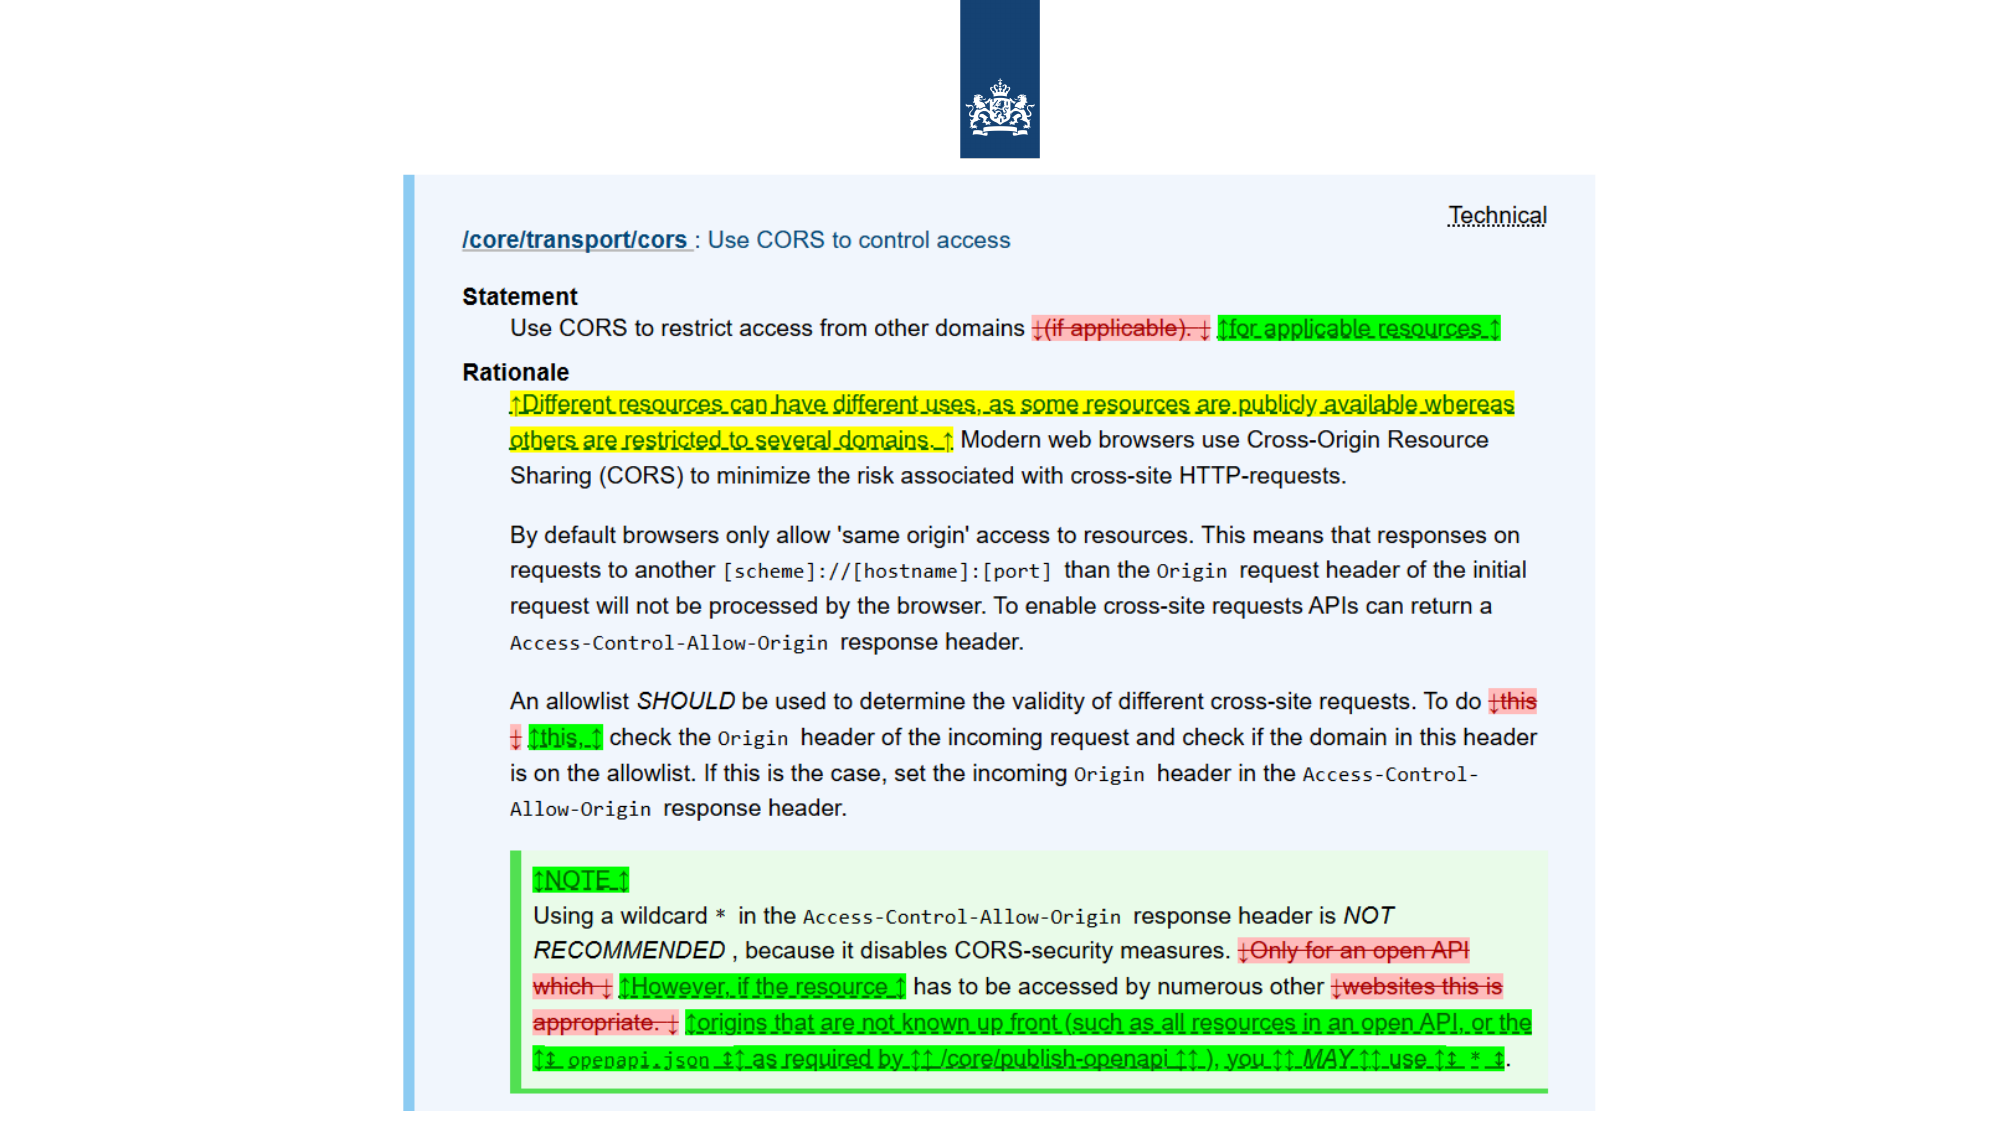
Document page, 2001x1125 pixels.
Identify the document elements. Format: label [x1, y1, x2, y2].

picture [391, 0, 1609, 1112]
